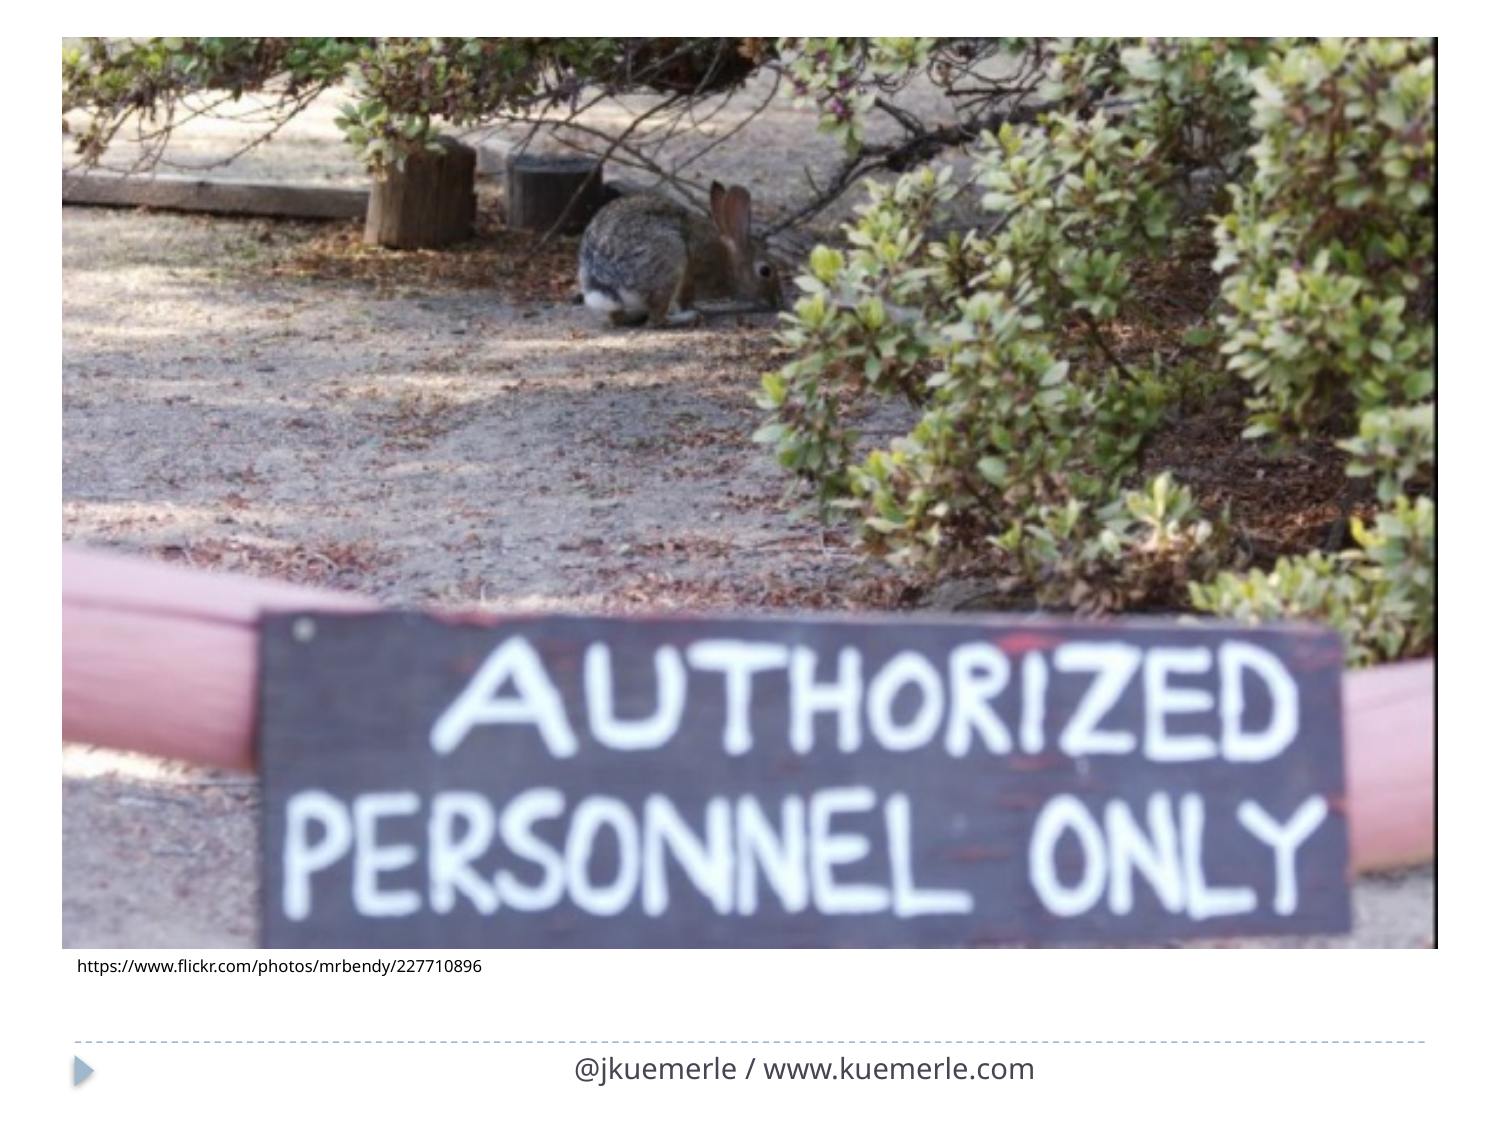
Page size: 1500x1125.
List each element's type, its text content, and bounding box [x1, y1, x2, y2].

text_box https://www.flickr.com/photos/mrbendy/227710896 [62, 962, 813, 984]
picture [62, 37, 1438, 949]
footer @jkuemerle / www.kuemerle.com [475, 1042, 1051, 1103]
